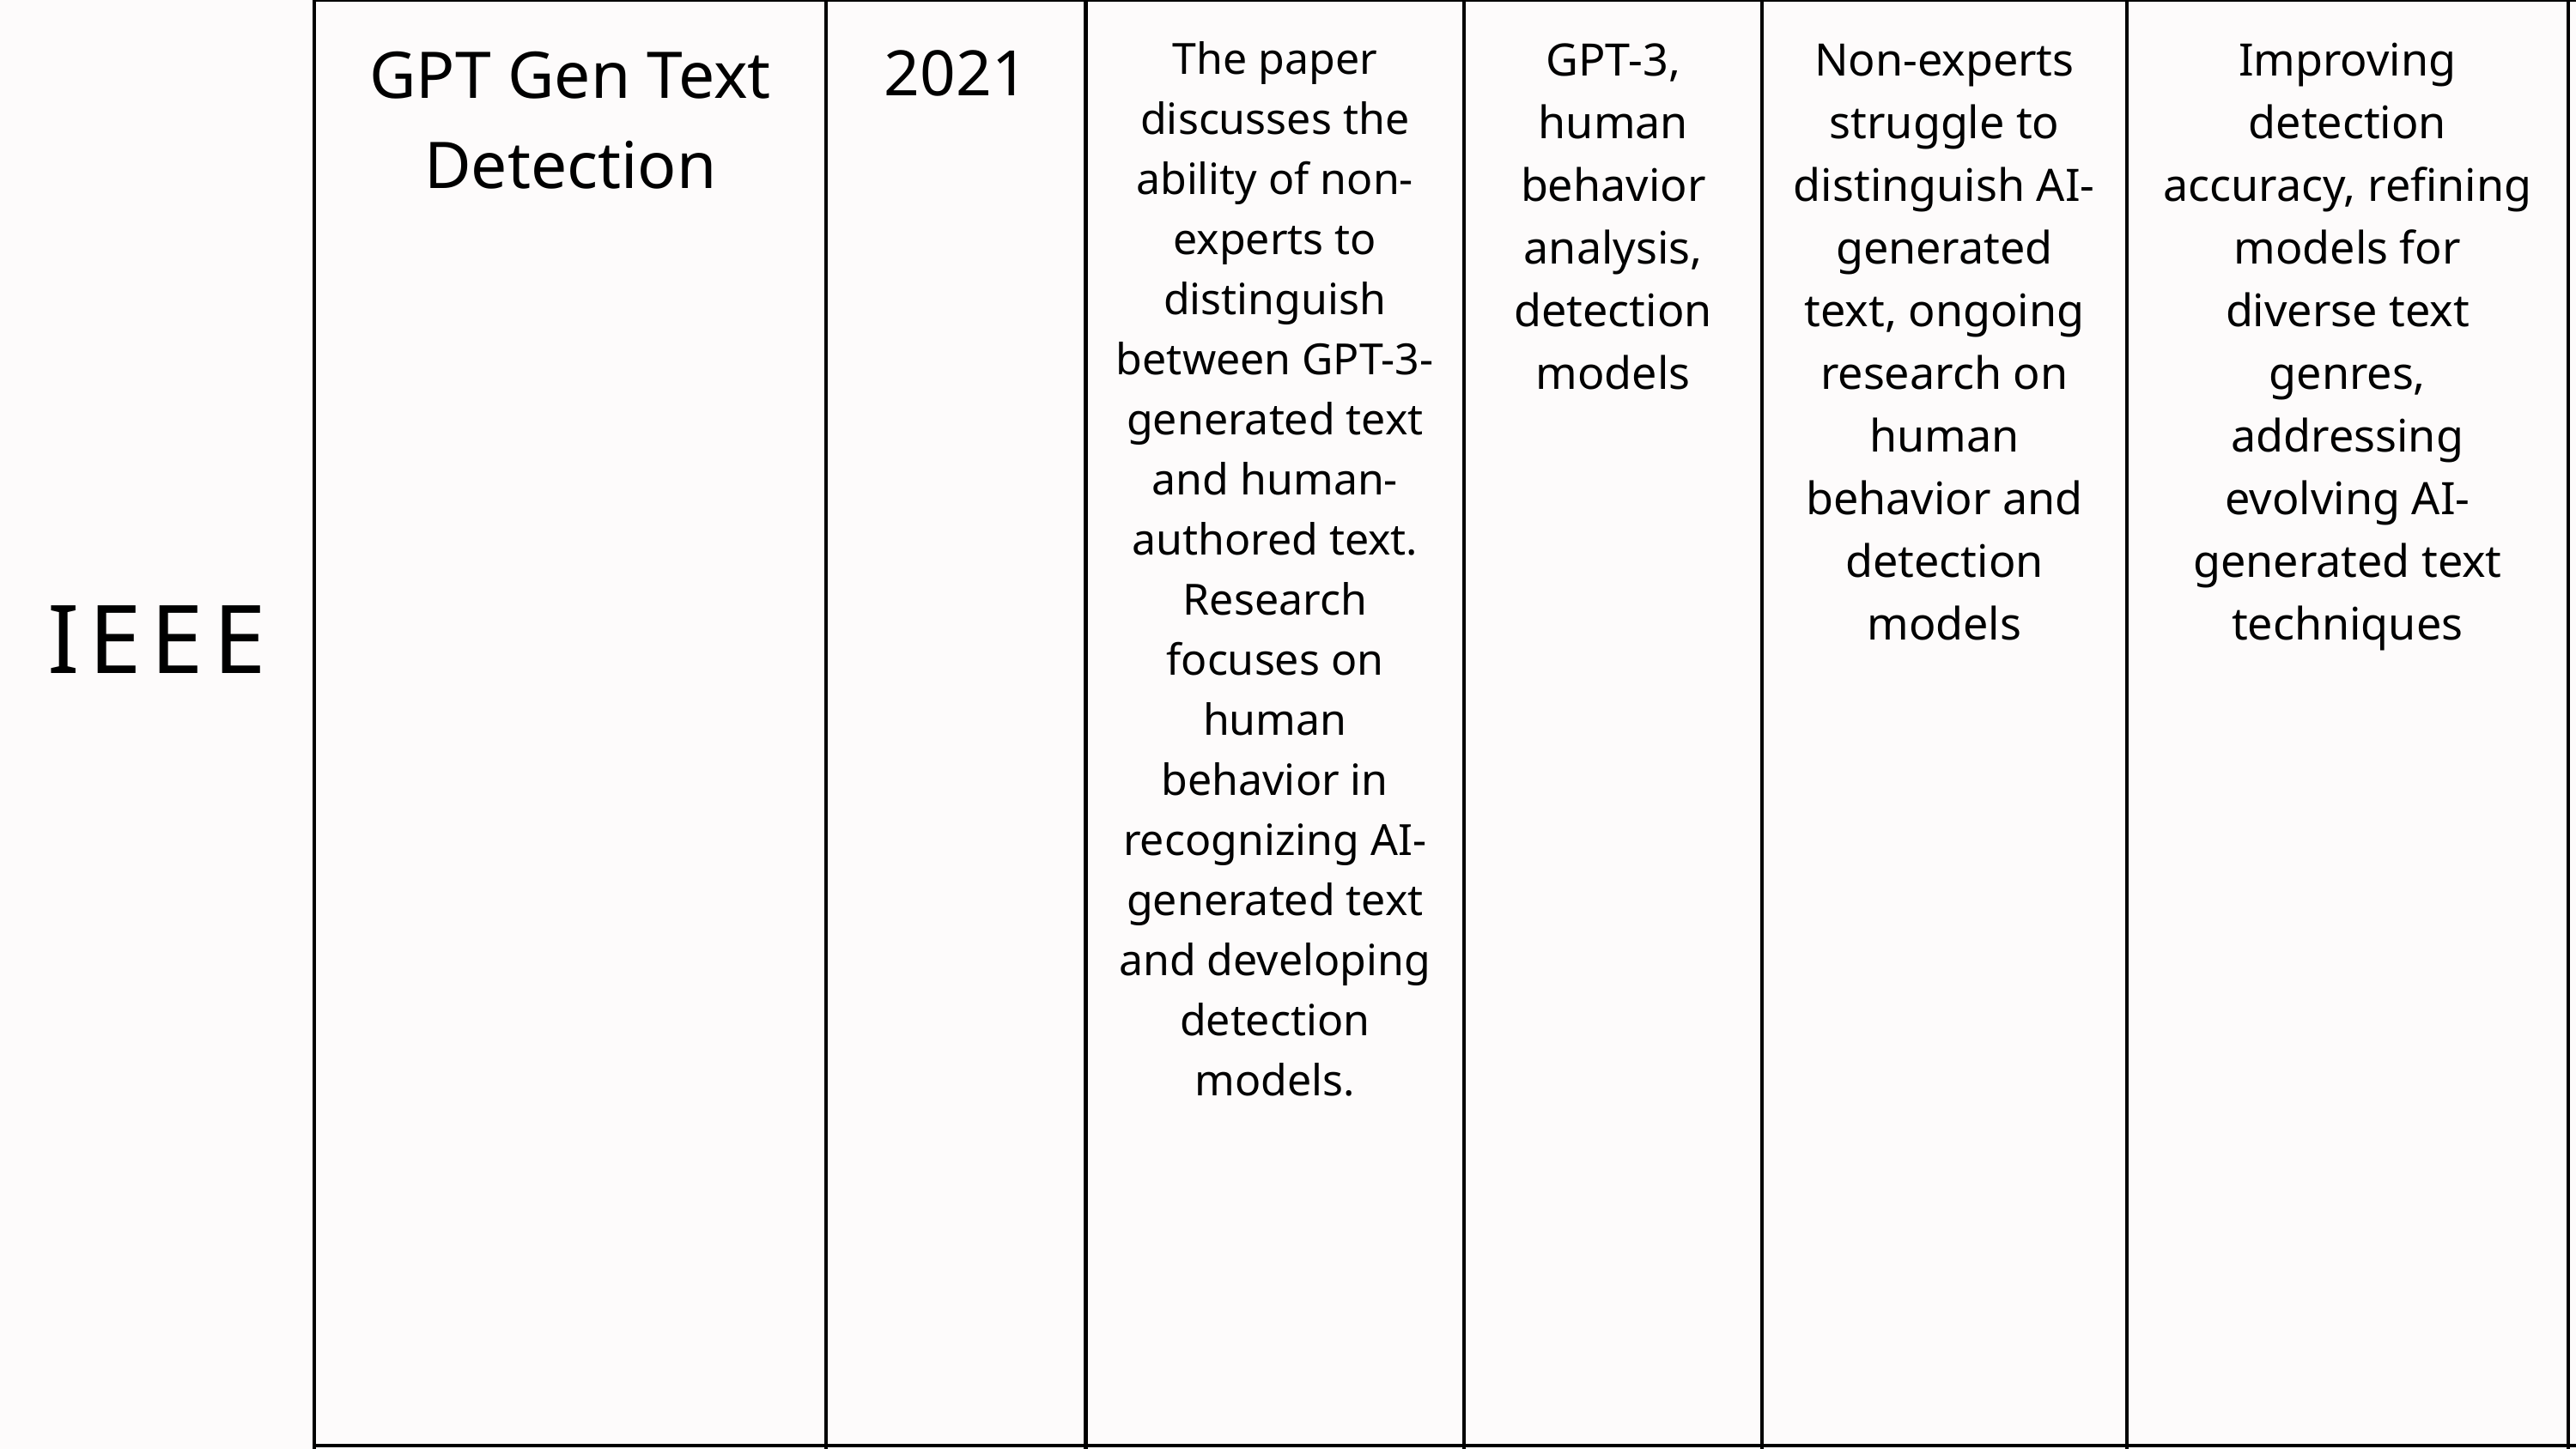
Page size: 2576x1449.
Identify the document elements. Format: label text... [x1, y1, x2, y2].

table_header The paper discusses the ability of non-experts to distinguish between GPT-3-generated text and human-authored text. Research focuses on human behavior in recognizing AI-generated text and developing detection models. [1088, 2, 1462, 1444]
table_header GPT-3, human behavior analysis, detection models [1466, 2, 1760, 1444]
table_header 2021 [828, 2, 1084, 1444]
table_header Non-experts struggle to distinguish AI-generated text, ongoing research on human behavior and detection models [1764, 2, 2125, 1444]
table_header GPT Gen Text Detection [316, 2, 824, 1444]
text_box IEEE [36, 561, 277, 693]
table_header Improving detection accuracy, refining models for diverse text genres, addressing evolving AI-generated text techniques [2129, 2, 2567, 1444]
table_header [2570, 2, 2576, 1444]
